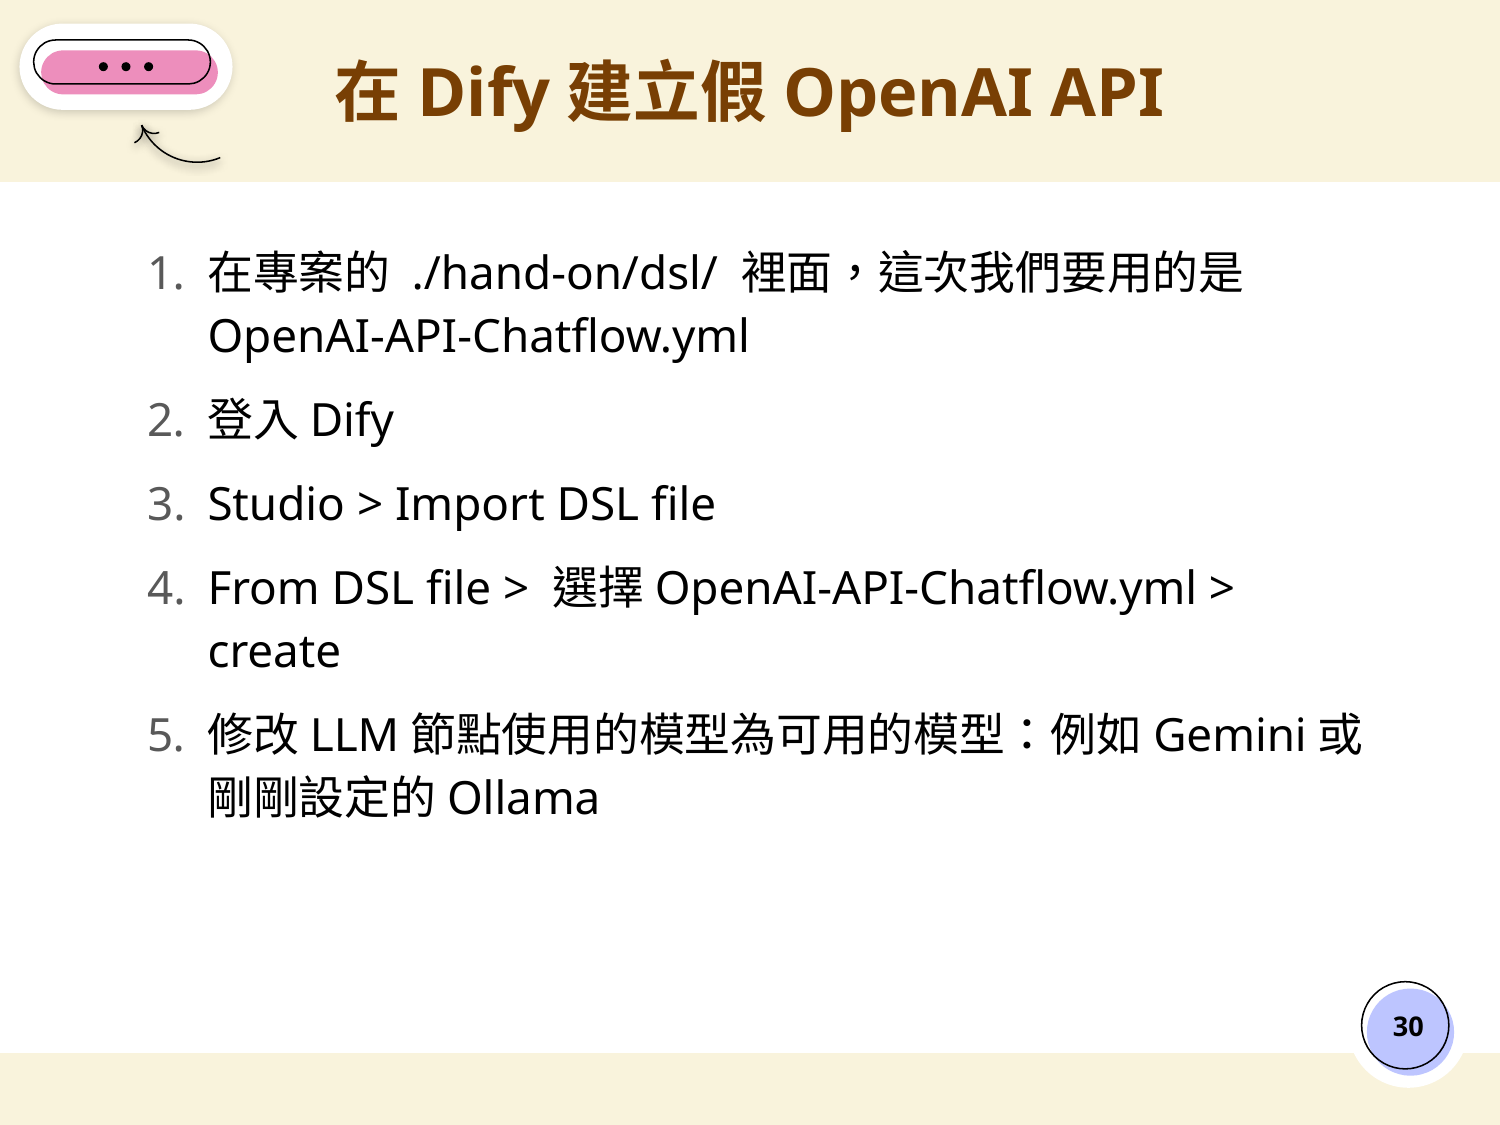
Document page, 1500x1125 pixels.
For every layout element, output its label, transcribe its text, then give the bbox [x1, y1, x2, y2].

list 在專案的 ./hand-on/dsl/ 裡面，這次我們要用的是 OpenAI-API-Chatflow.yml 登入Dify Studio > Import DSL file From DSL file > 選擇OpenAI-API-Chatflow.yml > create 修改LLM節點使用的模型為可用的模型：例如Gemini或剛剛設定的Ollama [117, 220, 1383, 1001]
slide_number ‹#› [1363, 984, 1454, 1071]
title 在Dify建立假OpenAI API [232, 23, 1268, 171]
